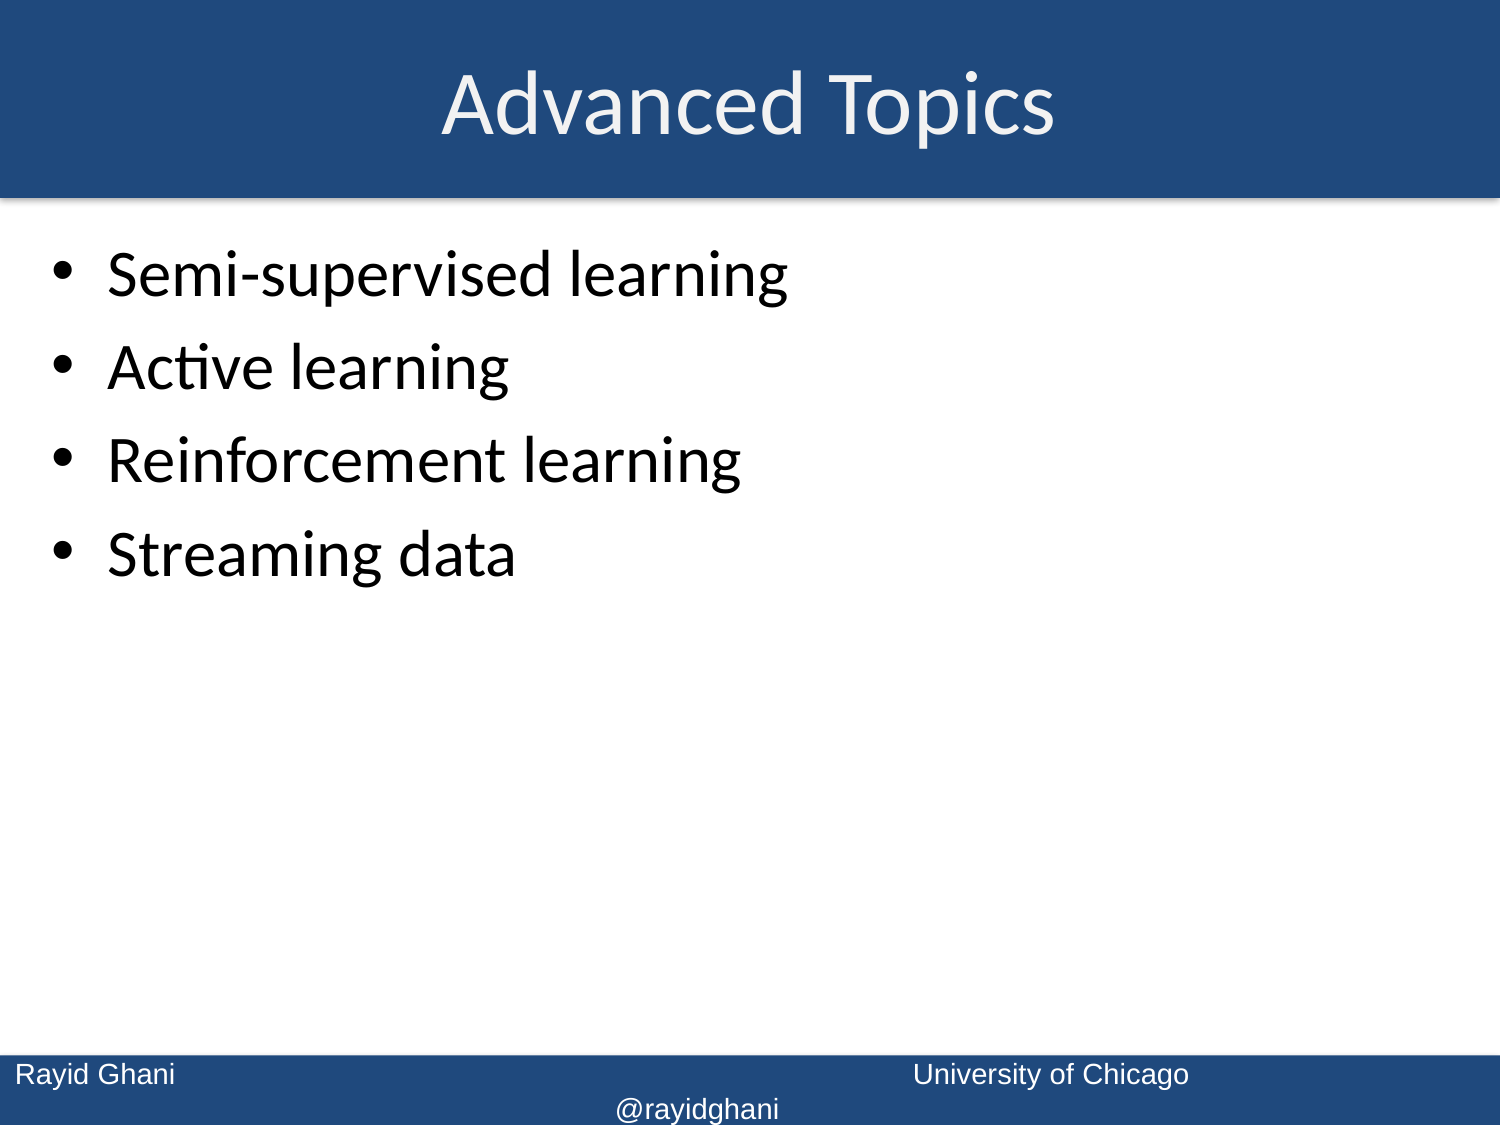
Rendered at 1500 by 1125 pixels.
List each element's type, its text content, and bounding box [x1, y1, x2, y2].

title Advanced Topics [0, 3, 1500, 192]
list Semi-supervised learning Active learning Reinforcement learning Streaming data [36, 222, 1472, 1035]
